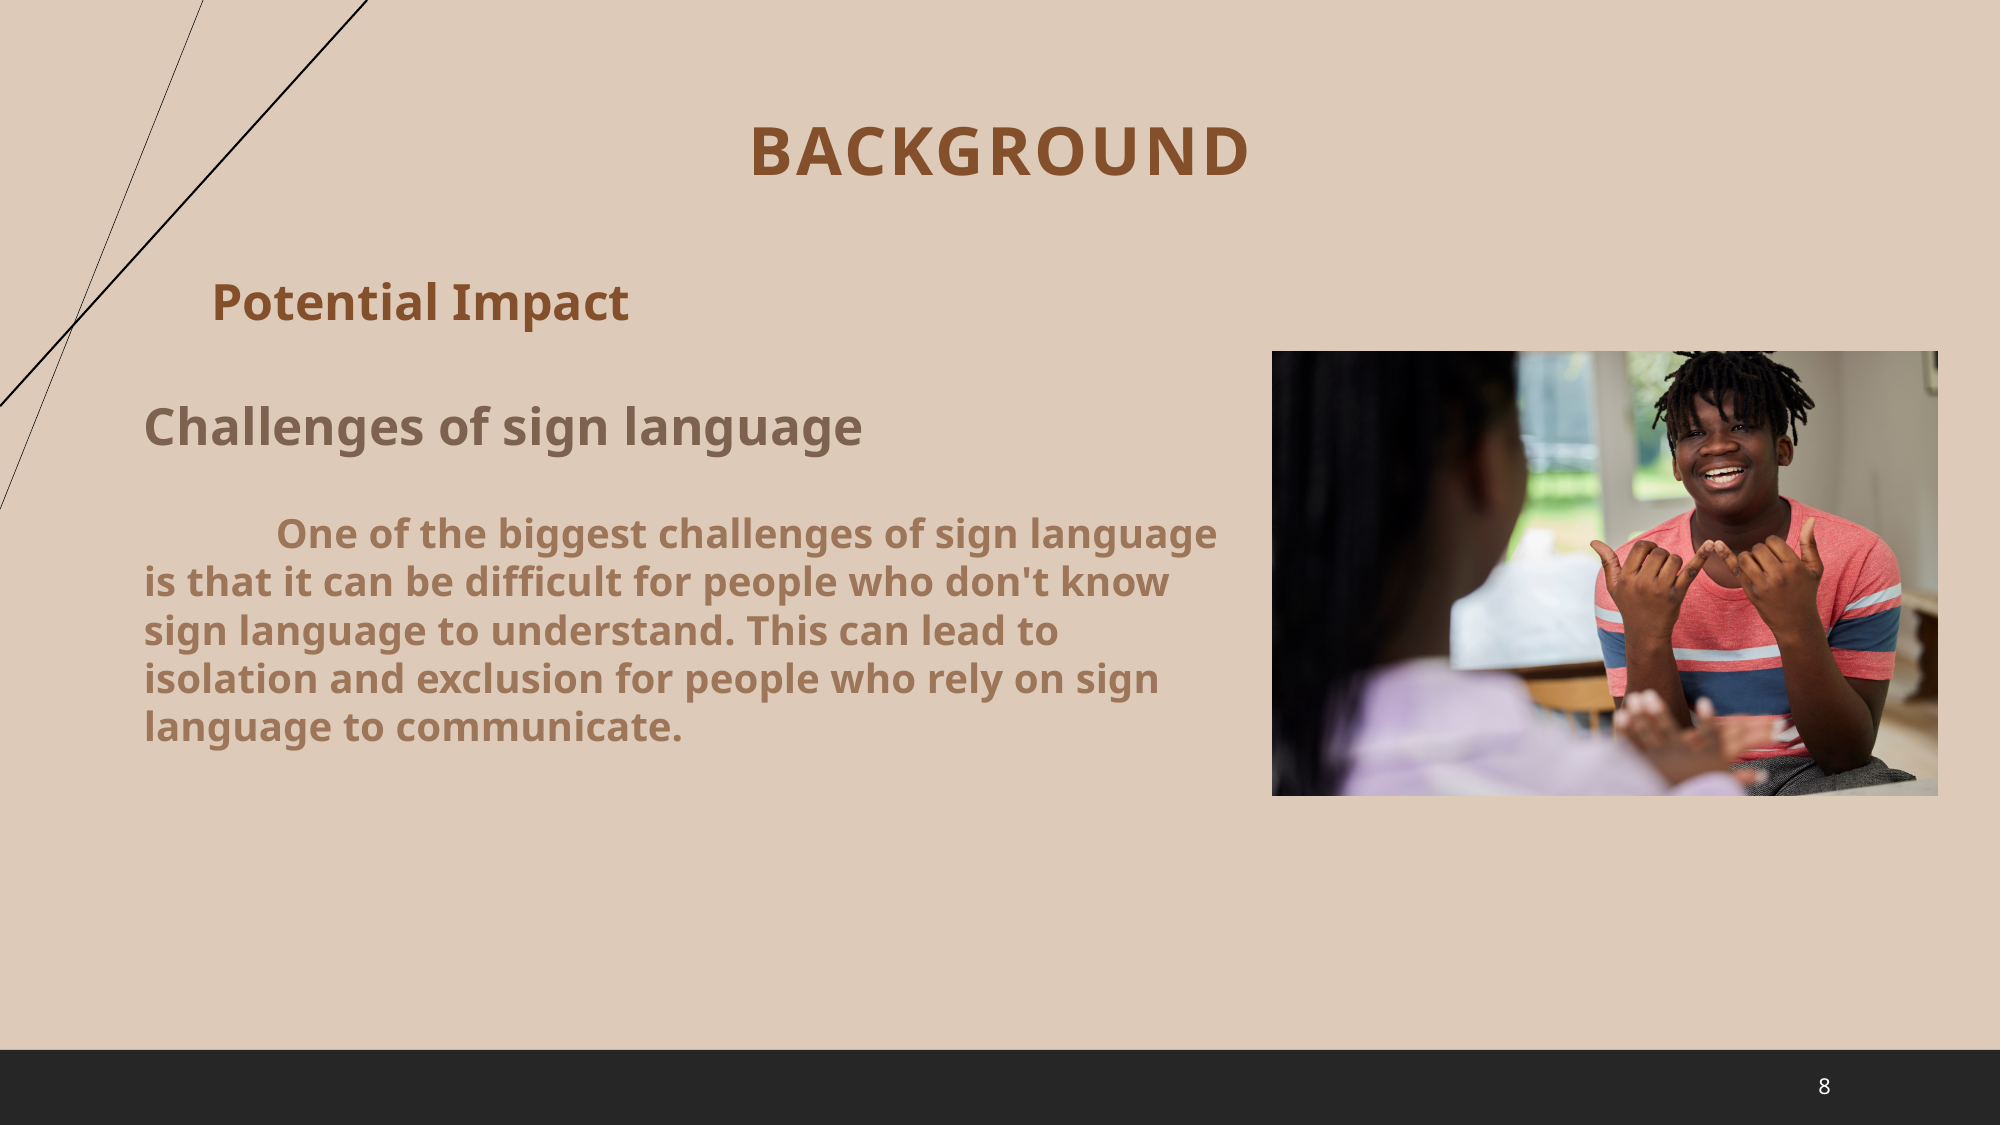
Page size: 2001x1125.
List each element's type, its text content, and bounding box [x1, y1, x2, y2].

text_box 8 [1803, 1057, 1932, 1118]
text_box Background [309, 71, 1691, 237]
text_box Potential Impact [196, 263, 808, 339]
text_box [0, 1049, 2000, 1125]
picture [1272, 351, 1939, 796]
text_box Challenges of sign language One of the biggest challenges of sign language is that it can be difficult for people who don't know sign language to understand. This can lead to isolation and exclusion for people who rely on sign language to communicate. [128, 386, 1244, 761]
